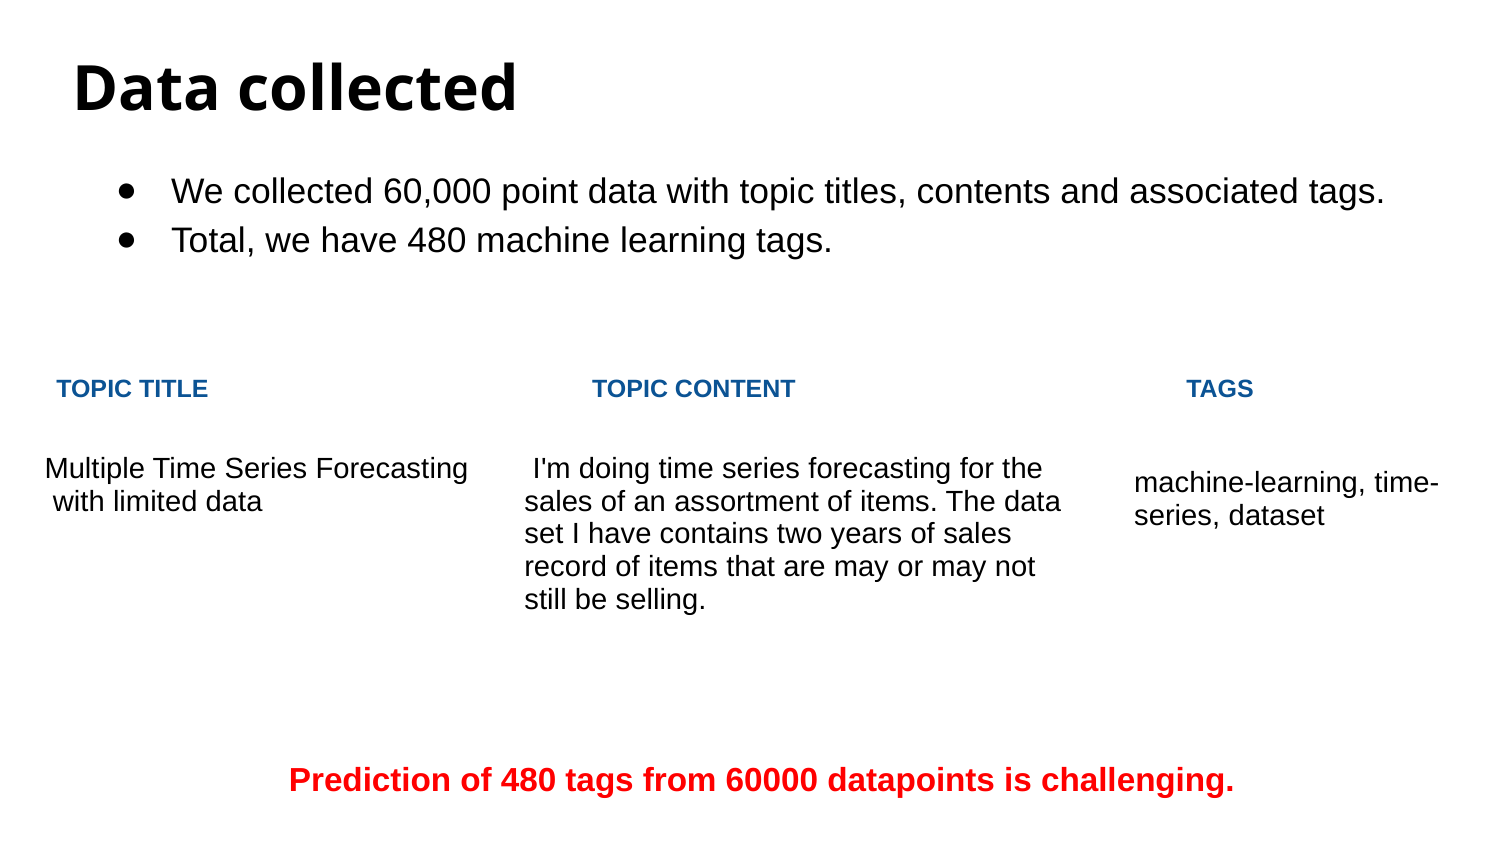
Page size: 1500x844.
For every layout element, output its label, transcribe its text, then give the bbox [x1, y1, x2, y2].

table_header I'm doing time series forecasting for the sales of an assortment of items. The data set I have contains two years of sales record of items that are may or may not still be selling. [510, 437, 1091, 696]
text_box We collected 60,000 point data with topic titles, contents and associated tags. Total, we have 480 machine learning tags. [81, 146, 1500, 639]
text_box Prediction of 480 tags from 60000 datapoints is challenging. [143, 735, 1391, 815]
title Data collected [41, 33, 1439, 128]
table_header machine-learning, time-series, dataset [1119, 451, 1463, 555]
text_box TOPIC TITLE TOPIC CONTENT TAGS [41, 357, 1380, 437]
table_header Multiple Time Series Forecasting with limited data [30, 437, 487, 533]
